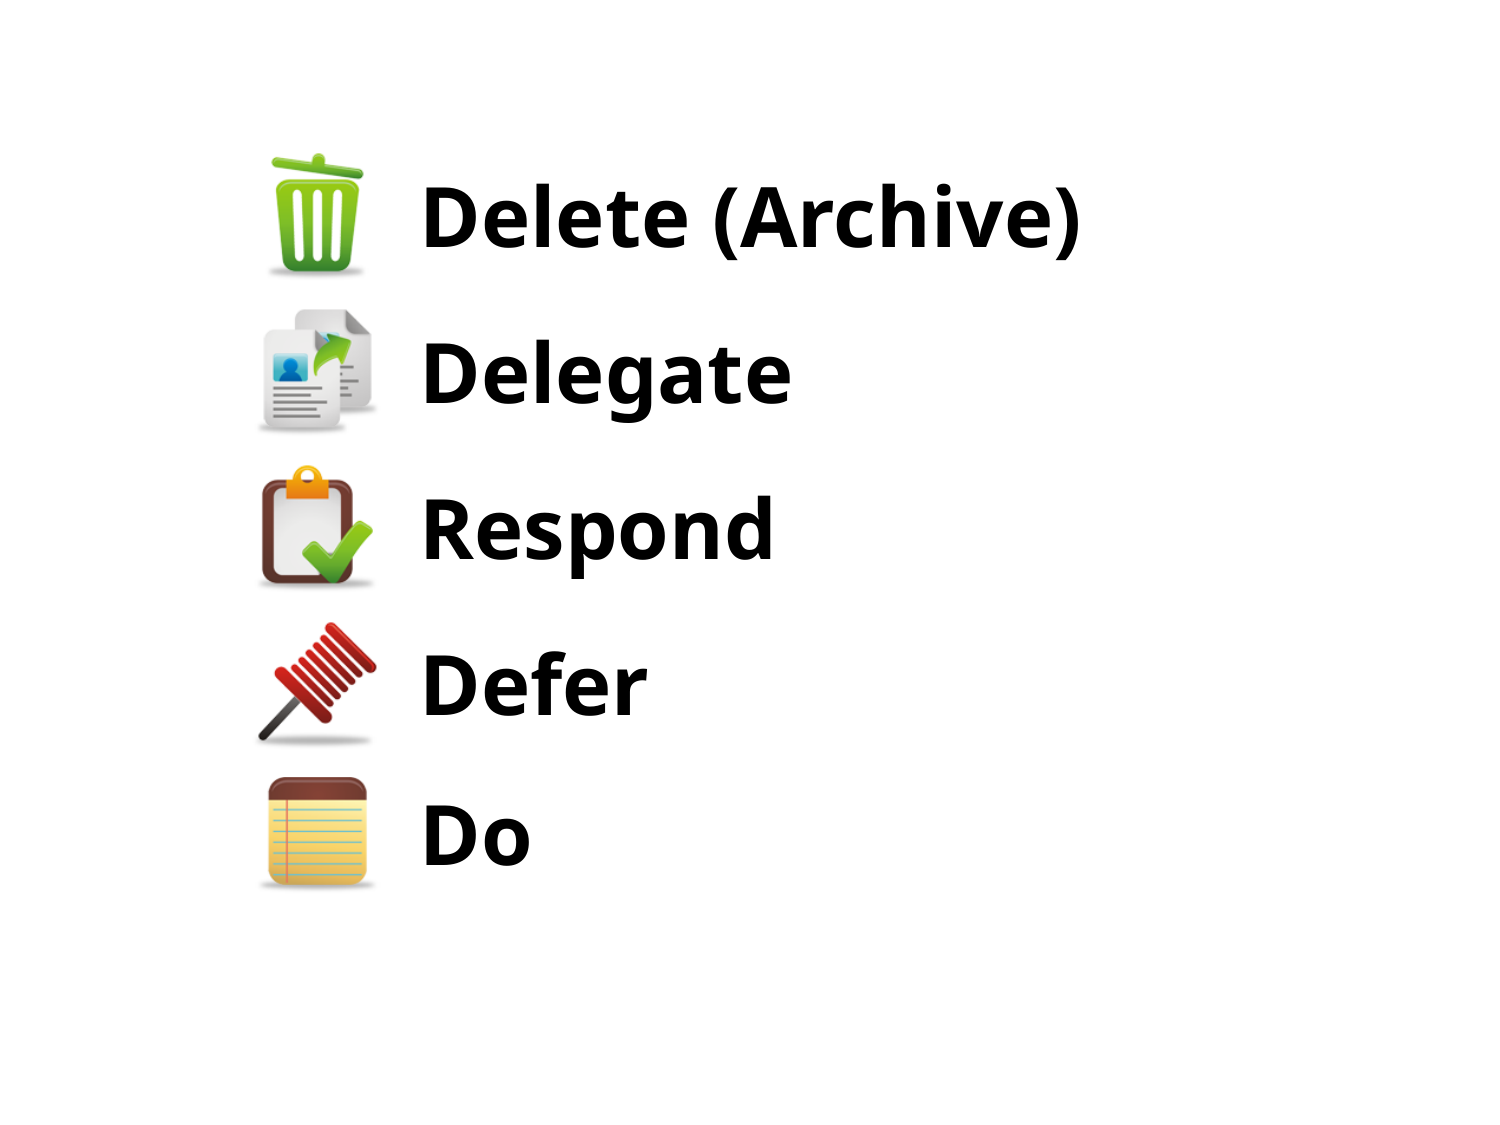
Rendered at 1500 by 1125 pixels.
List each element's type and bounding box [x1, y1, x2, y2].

text_box [241, 449, 1255, 601]
text_box [241, 762, 1255, 901]
text_box [241, 137, 1255, 288]
text_box [241, 605, 1255, 757]
text_box [241, 293, 1255, 444]
